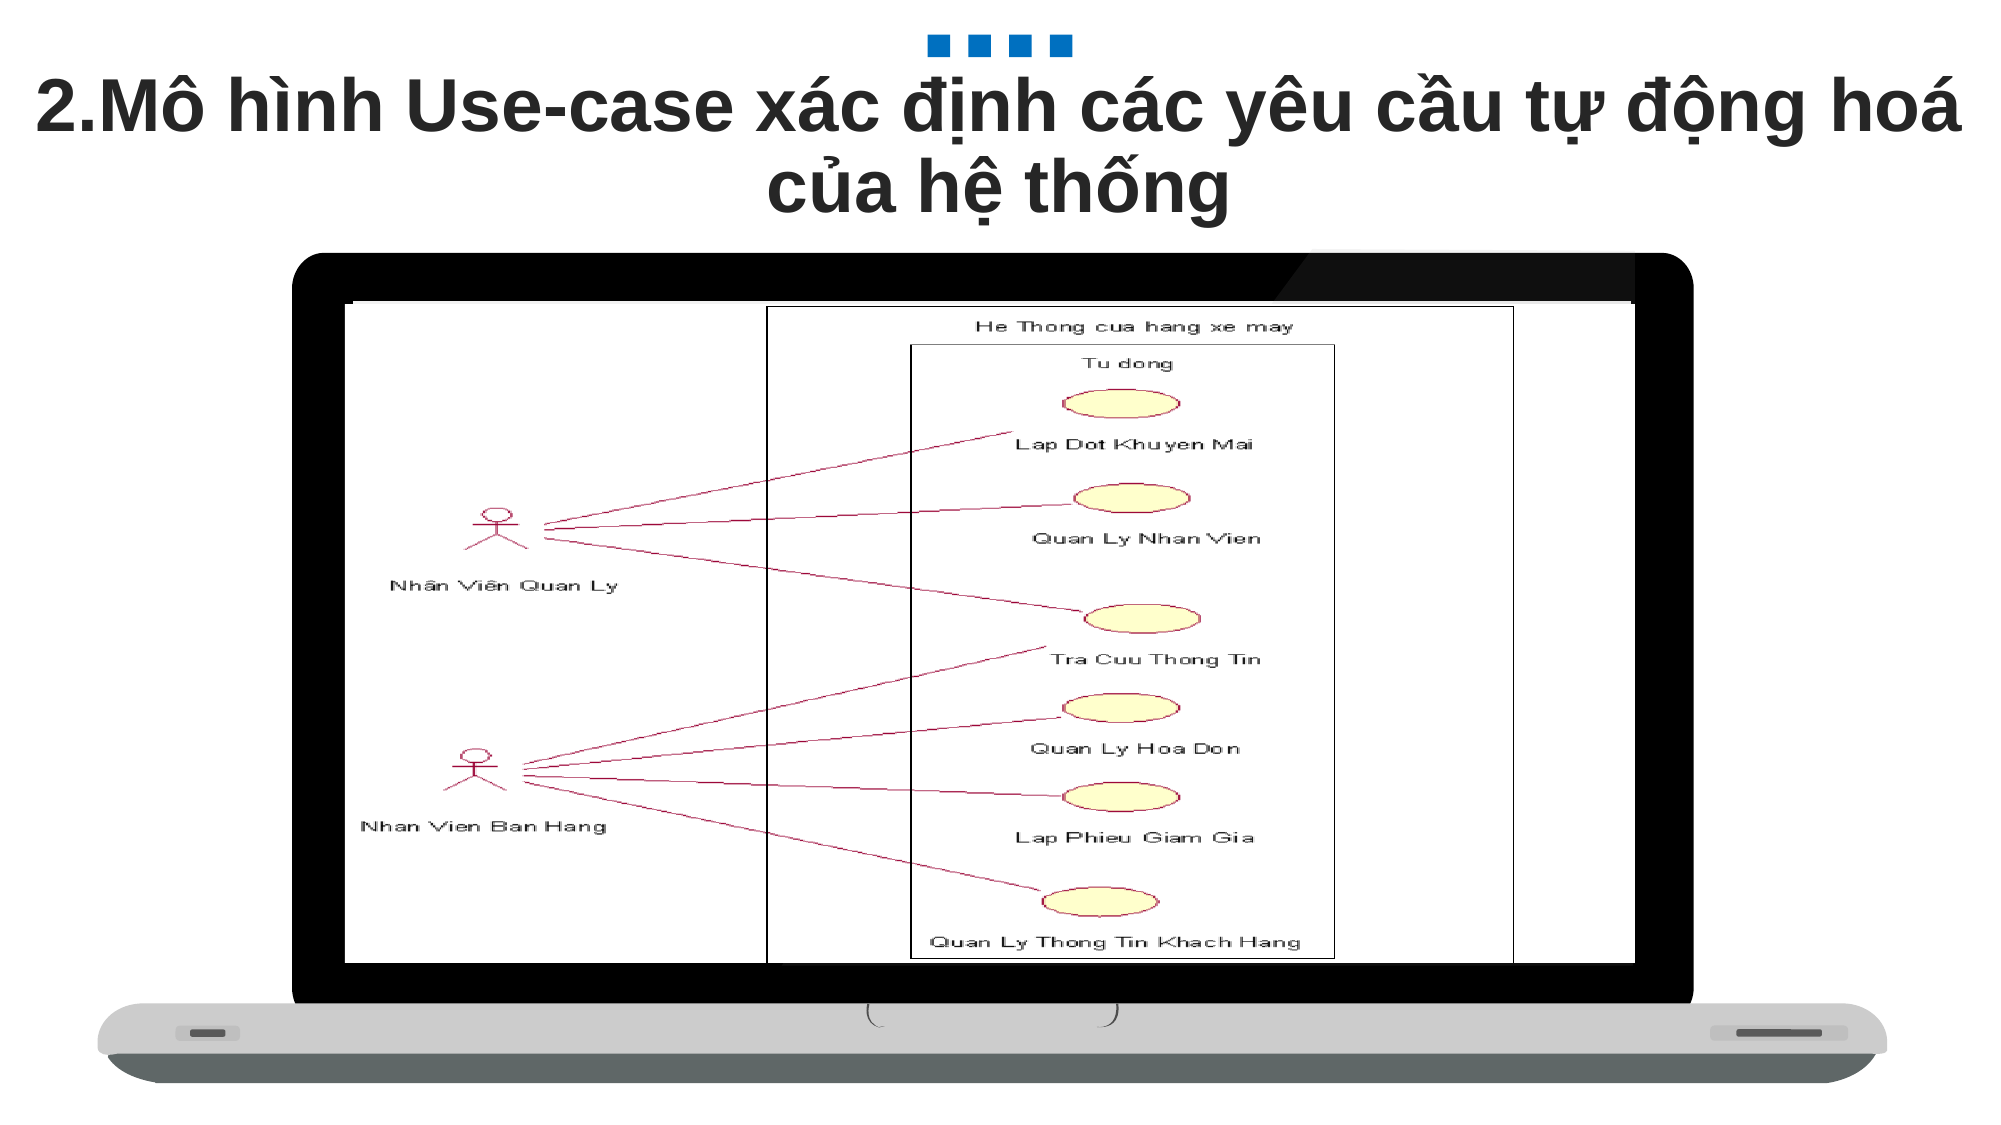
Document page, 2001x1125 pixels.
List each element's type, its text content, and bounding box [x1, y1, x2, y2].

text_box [89, 246, 1892, 1086]
list 2.Mô hình Use-case xác định các yêu cầu tự động hoá của hệ thống [0, 65, 2000, 230]
picture [344, 294, 1635, 963]
